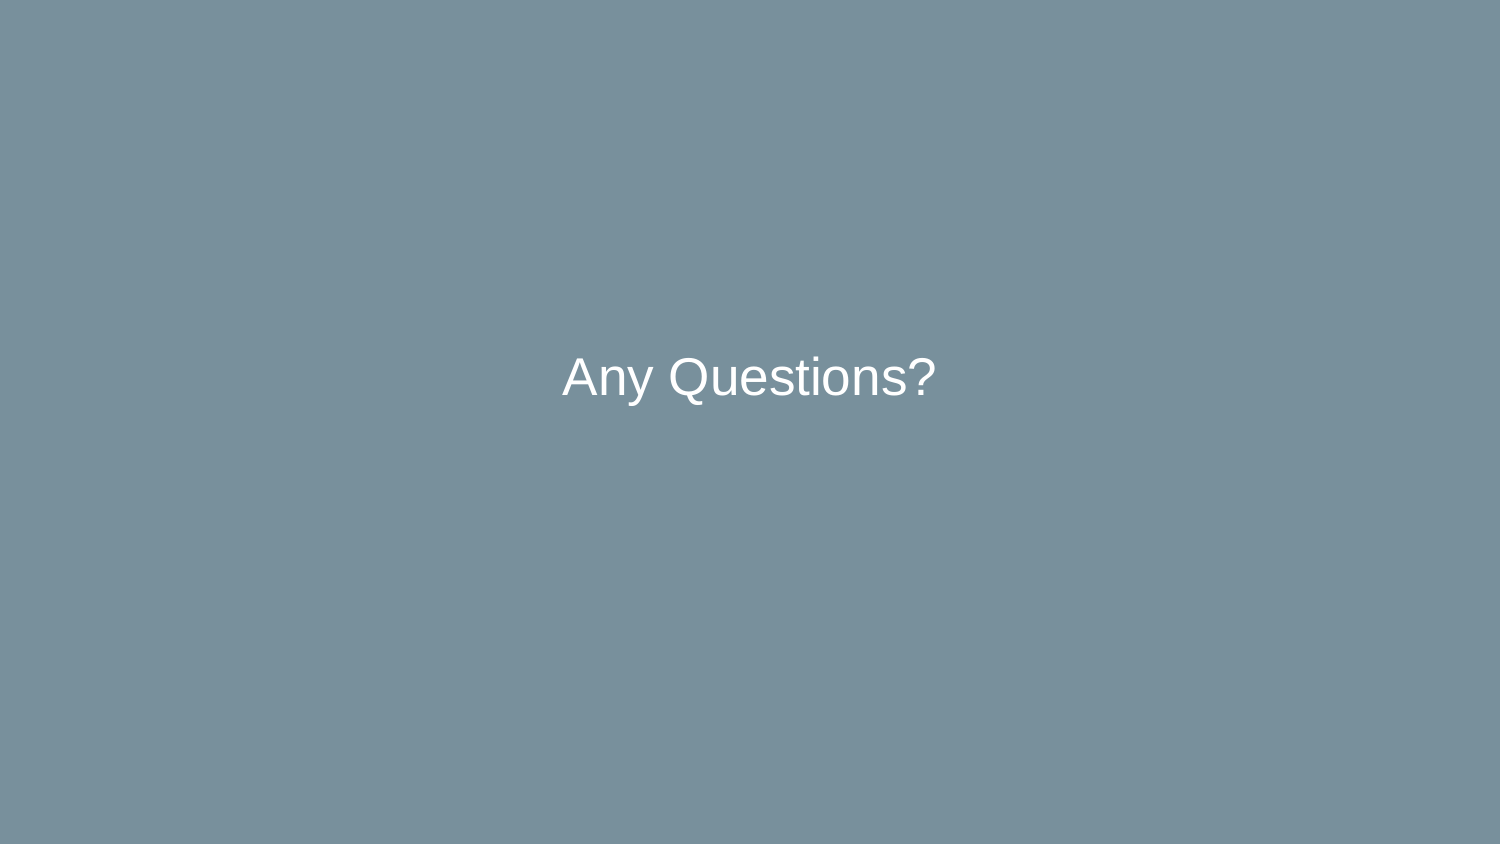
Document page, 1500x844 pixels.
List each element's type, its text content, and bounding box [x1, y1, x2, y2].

title Any Questions? [51, 327, 1449, 422]
